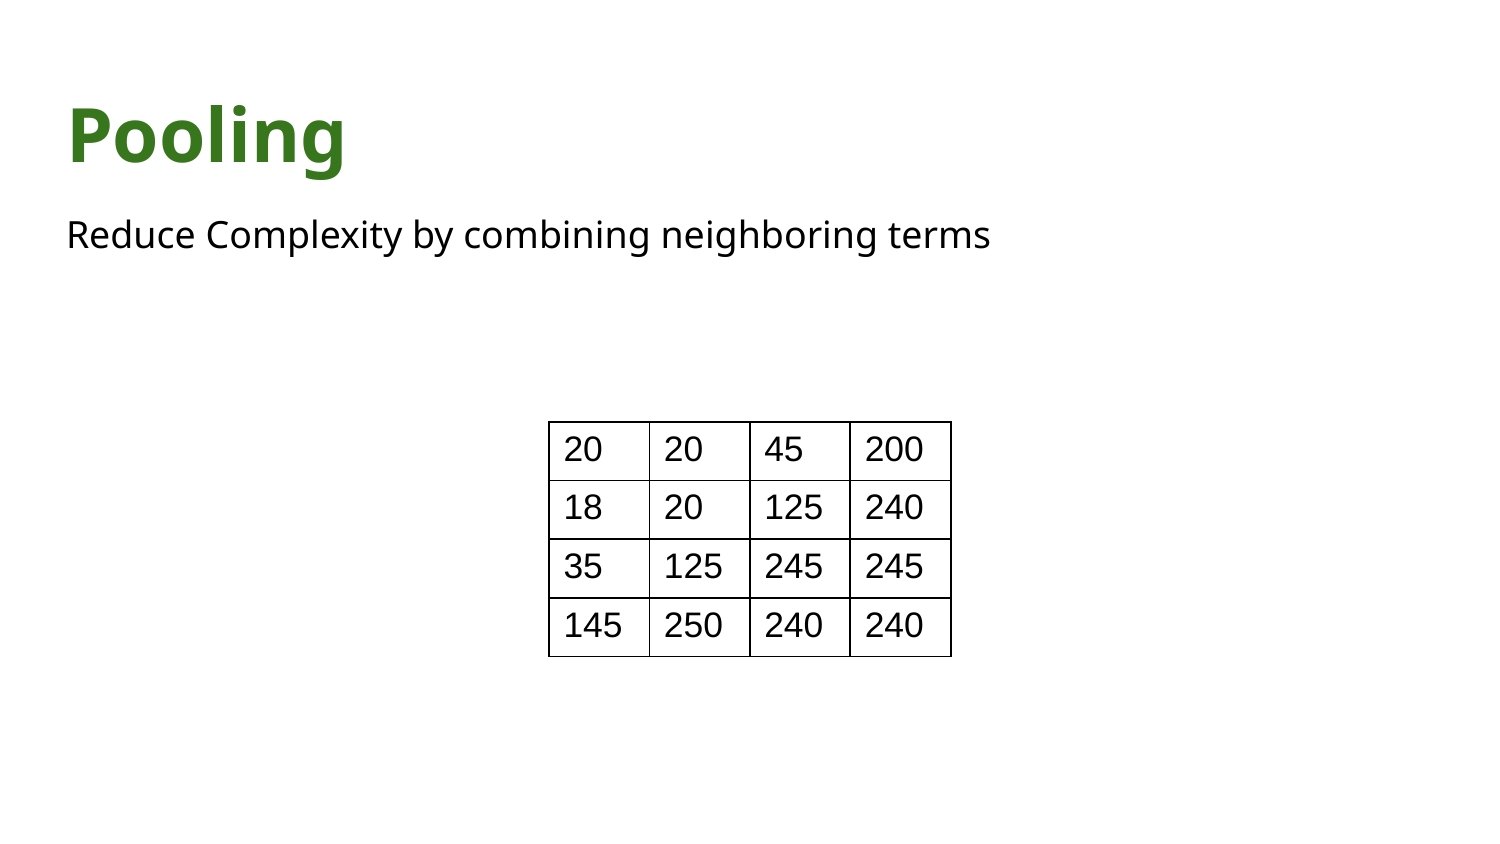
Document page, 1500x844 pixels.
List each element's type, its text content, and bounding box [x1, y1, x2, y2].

table_cell 125 [650, 540, 749, 597]
table_cell 240 [751, 599, 849, 656]
table_header 20 [650, 423, 749, 480]
table_header 45 [751, 423, 849, 480]
table_cell 20 [650, 481, 749, 538]
table_header 20 [550, 423, 649, 480]
table_cell 35 [550, 540, 649, 597]
list Reduce Complexity by combining neighboring terms [51, 189, 1449, 750]
table_cell 240 [851, 599, 950, 656]
table_cell 250 [650, 599, 749, 656]
table_header 200 [851, 423, 950, 480]
table_cell 245 [851, 540, 950, 597]
table_cell 18 [550, 481, 649, 538]
table_cell 145 [550, 599, 649, 656]
table_cell 240 [851, 481, 950, 538]
title Pooling [51, 72, 1449, 167]
table_cell 125 [751, 481, 849, 538]
table_cell 245 [751, 540, 849, 597]
